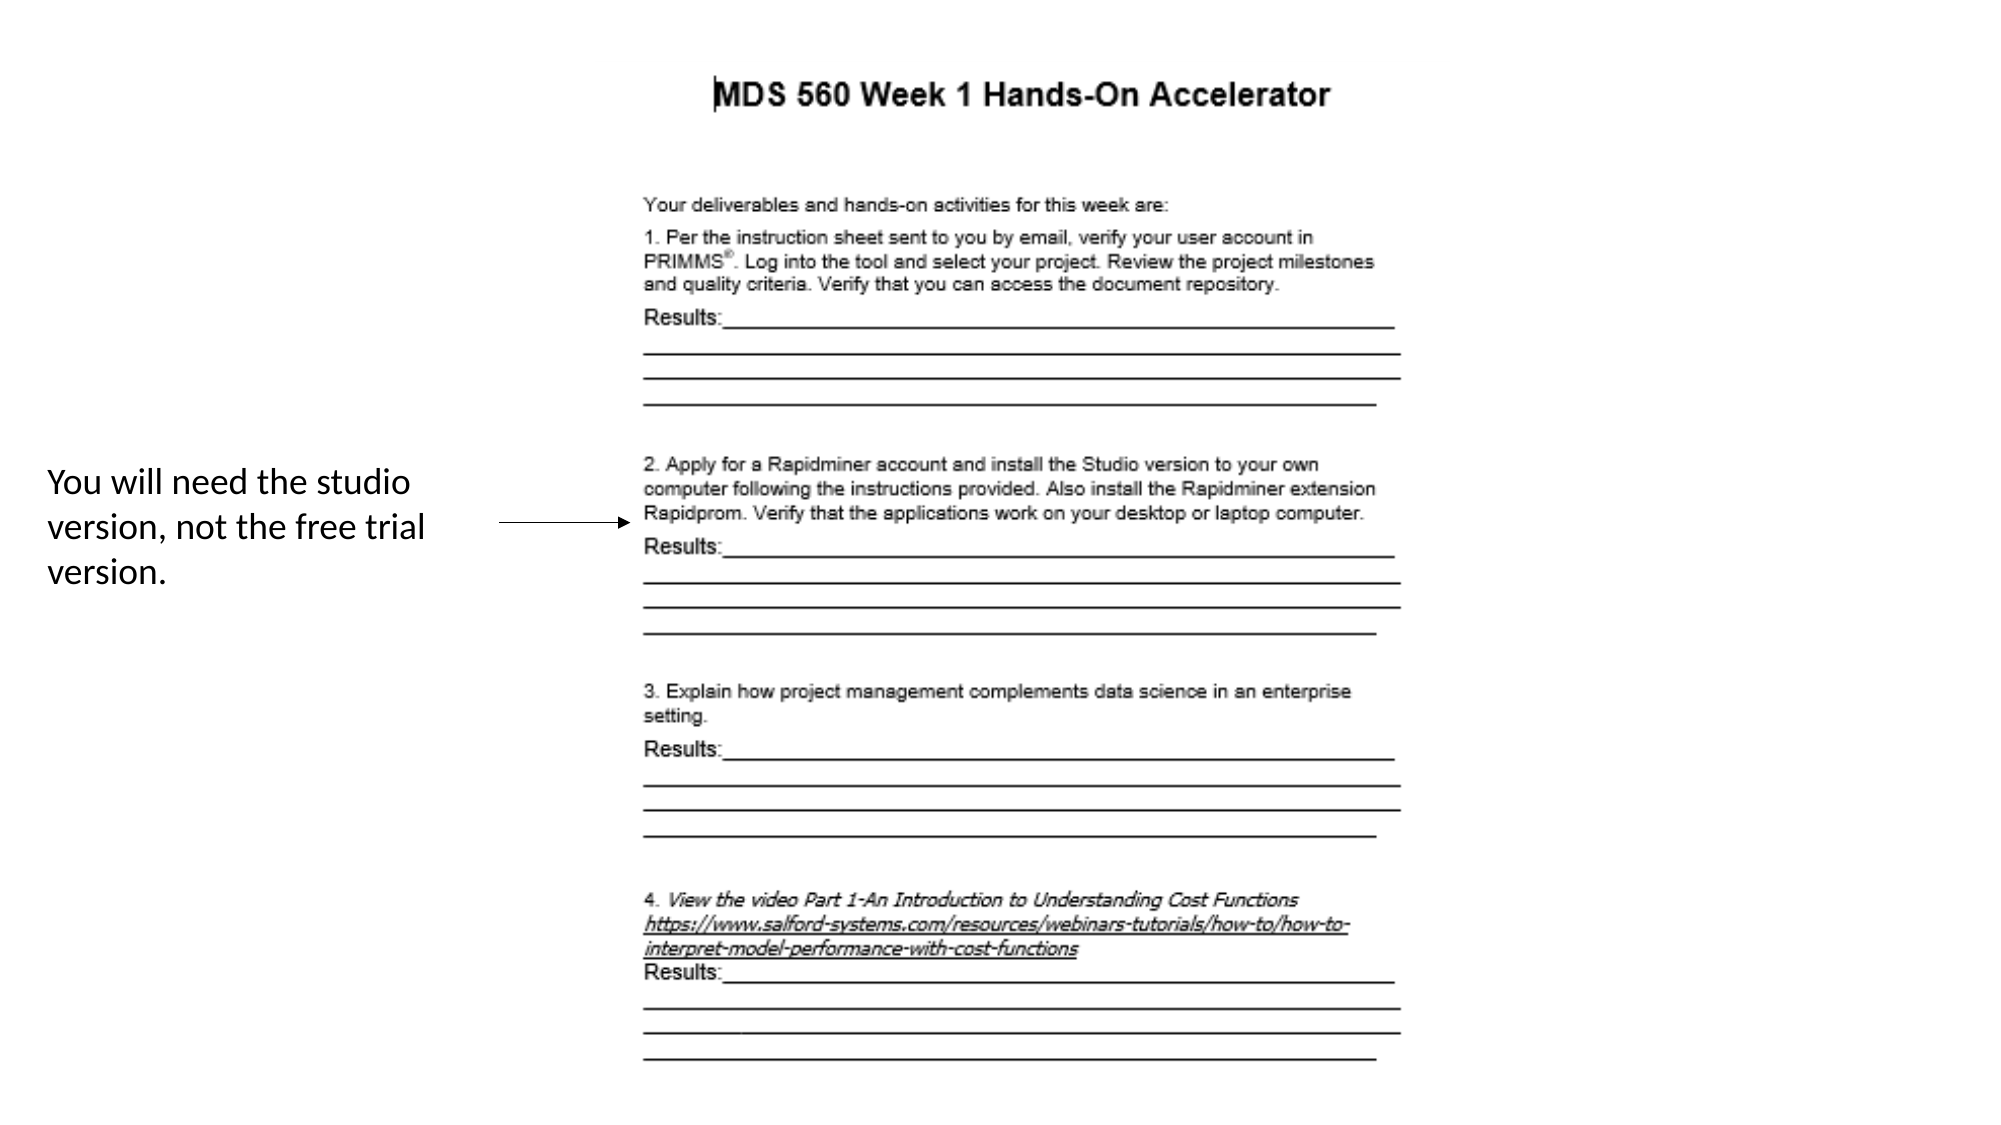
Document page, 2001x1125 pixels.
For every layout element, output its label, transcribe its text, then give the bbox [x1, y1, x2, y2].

picture [595, 60, 1450, 1122]
text_box You will need the studio version, not the free trial version. [32, 449, 460, 600]
